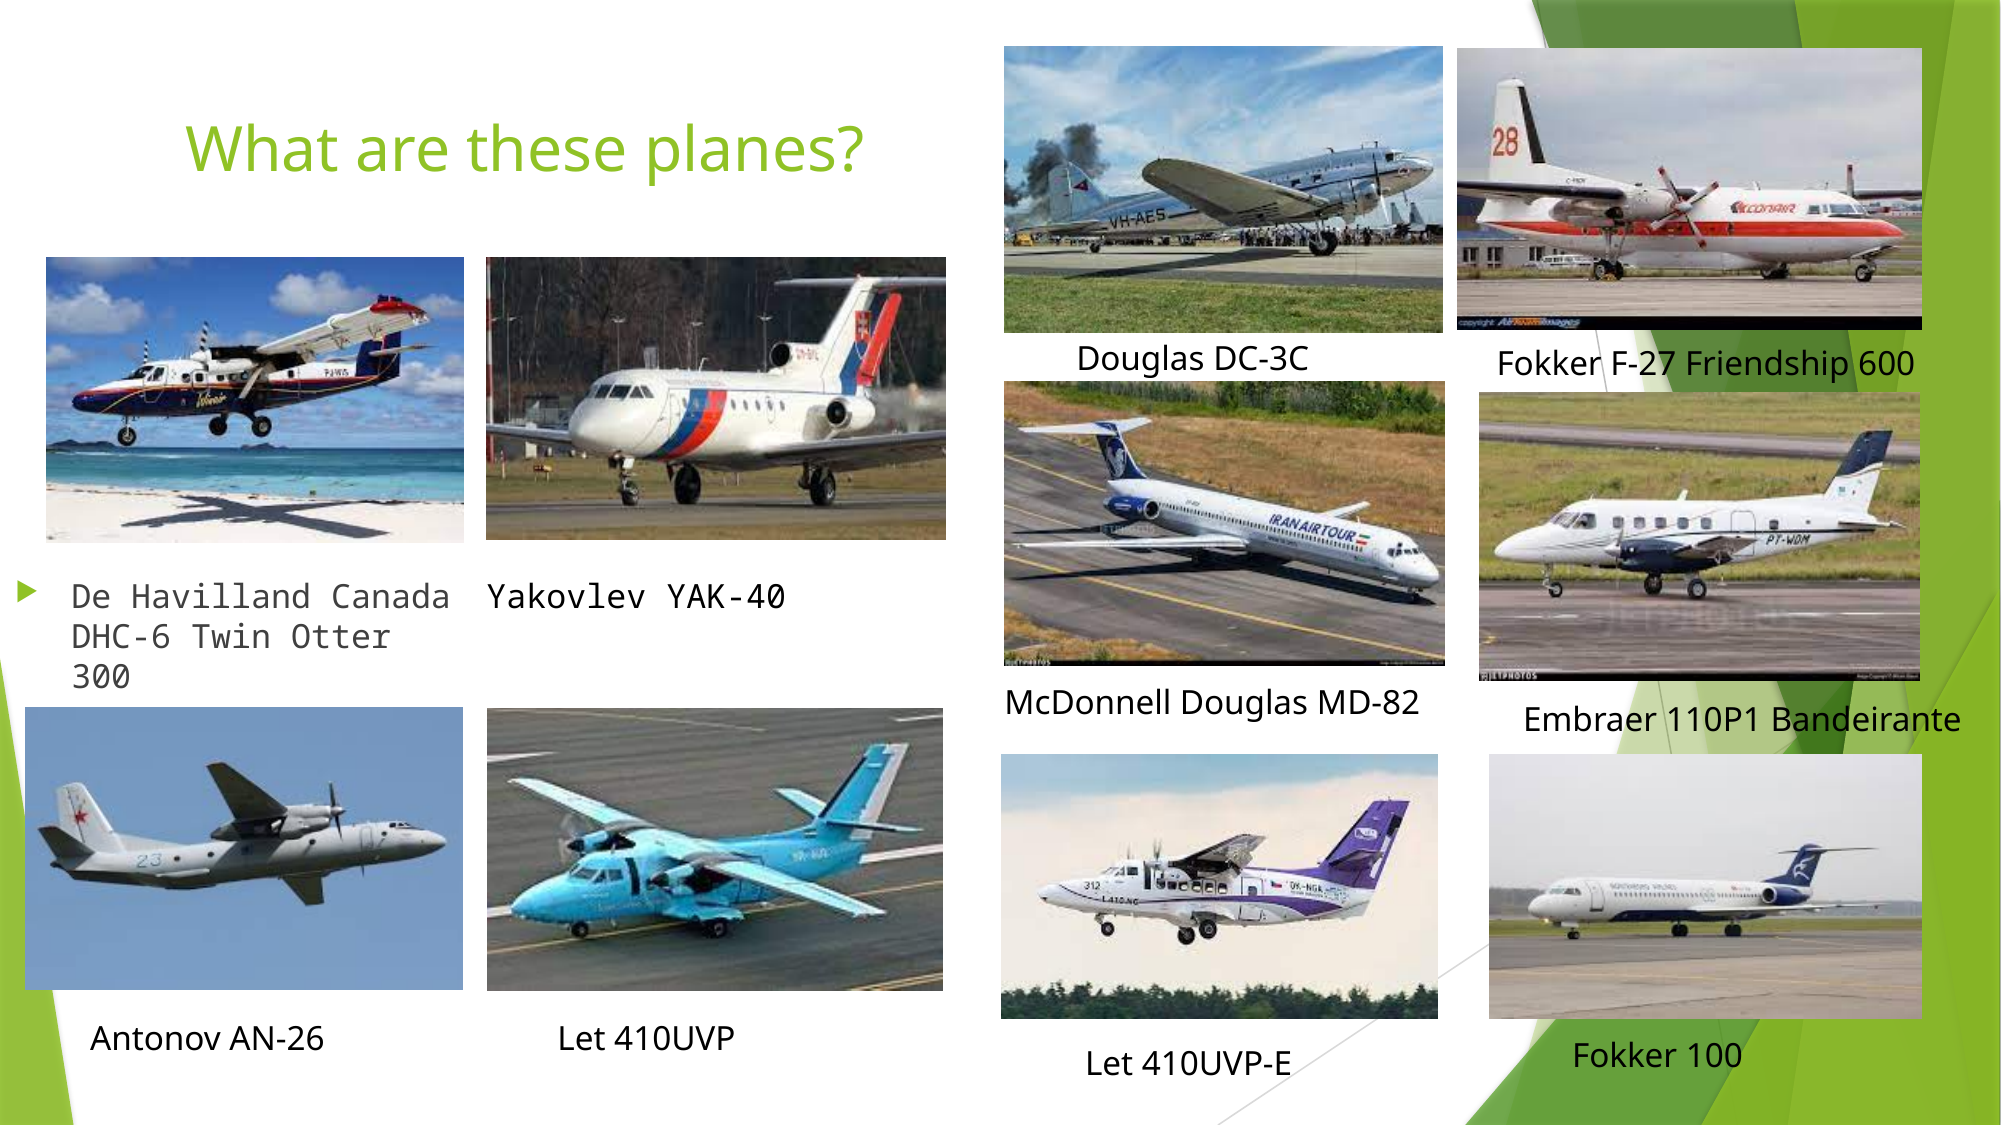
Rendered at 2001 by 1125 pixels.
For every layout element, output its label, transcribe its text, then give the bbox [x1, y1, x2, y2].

picture [1003, 381, 1446, 666]
picture [24, 706, 464, 990]
picture [1478, 392, 1921, 681]
title What are these planes? [169, 101, 962, 226]
text_box Yakovlev YAK-40 [471, 567, 927, 623]
text_box Let 410UVP [542, 1009, 881, 1065]
picture [485, 257, 947, 541]
list De Havilland Canada DHC-6 Twin Otter 300 [0, 567, 472, 670]
text_box Let 410UVP-E [1070, 1034, 1458, 1090]
text_box Fokker 100 [1557, 1026, 1925, 1081]
picture [1457, 47, 1922, 331]
text_box Fokker F-27 Friendship 600 [1481, 334, 1946, 389]
text_box Douglas DC-3C [1061, 330, 1481, 385]
text_box Antonov AN-26 [75, 1009, 542, 1065]
text_box Embraer 110P1 Bandeirante [1508, 690, 2000, 745]
picture [1003, 45, 1444, 334]
picture [1001, 753, 1439, 1019]
picture [1489, 753, 1922, 1019]
picture [486, 708, 944, 991]
text_box McDonnell Douglas MD-82 [989, 674, 1453, 729]
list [46, 257, 465, 544]
